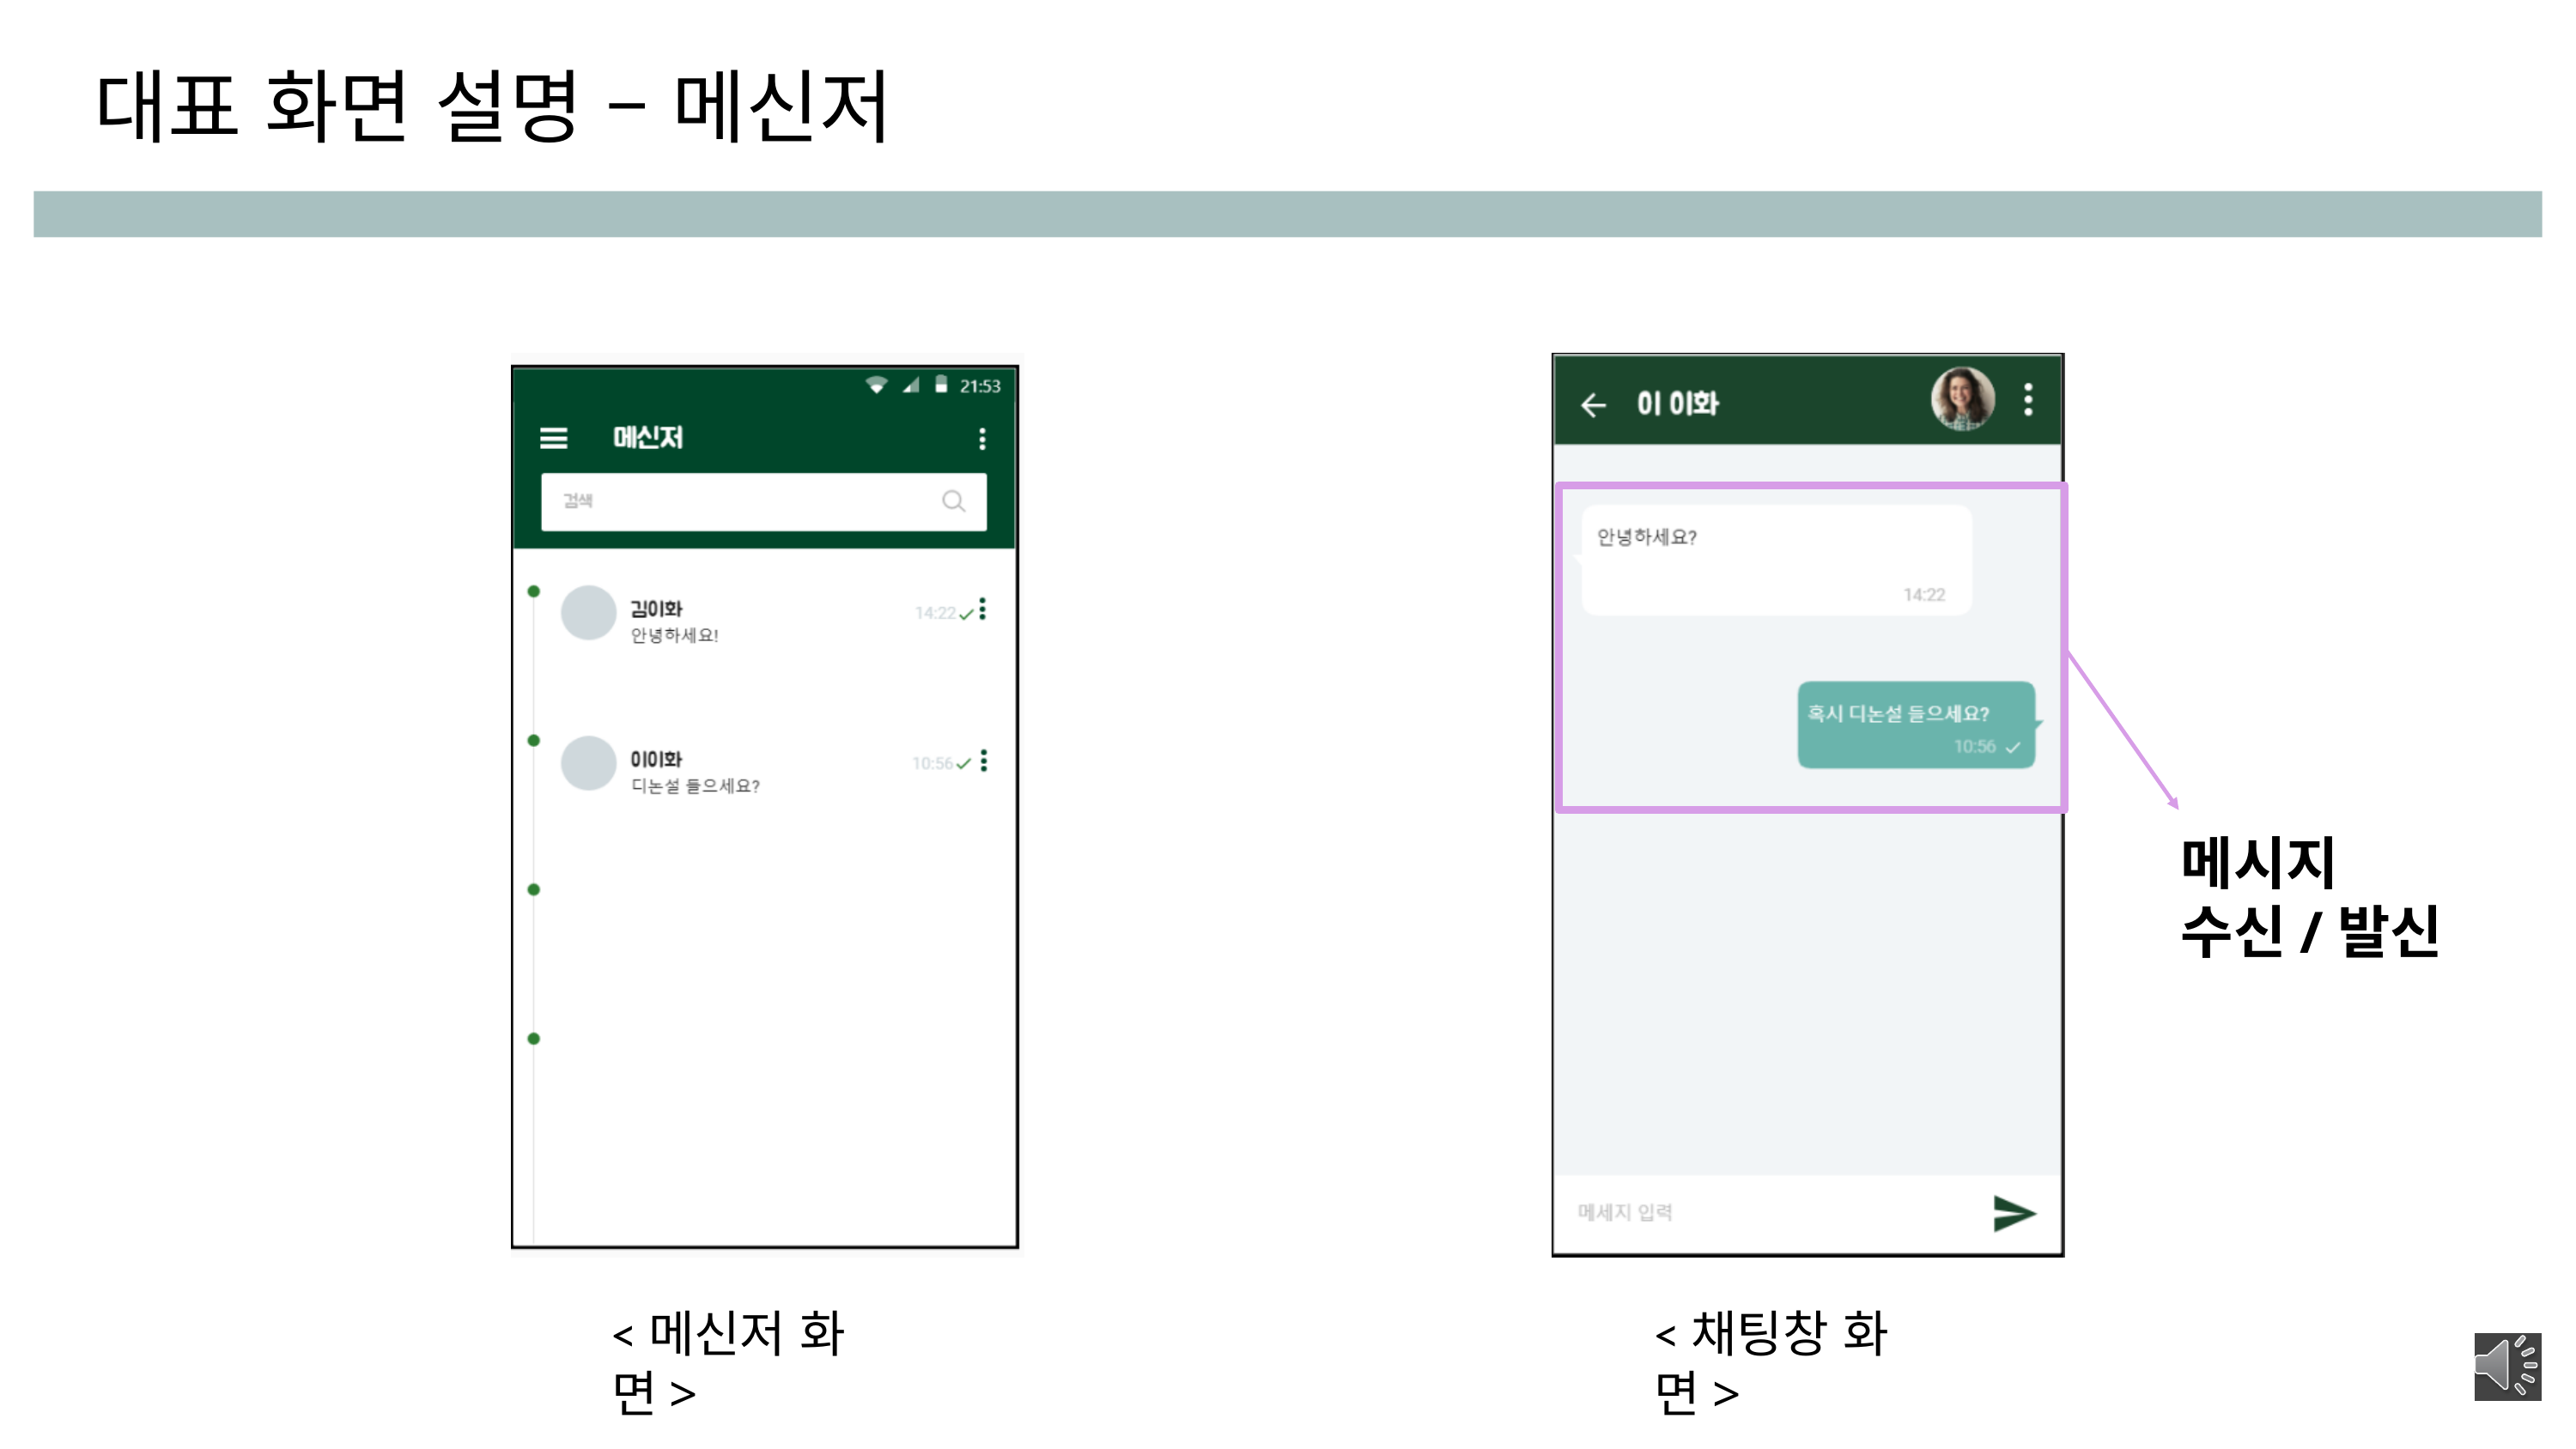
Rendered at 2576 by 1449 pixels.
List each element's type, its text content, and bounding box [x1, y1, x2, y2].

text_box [1558, 485, 2179, 810]
picture [2473, 1332, 2543, 1402]
text_box 메시지 수신/발신 [2168, 821, 2469, 971]
text_box <채팅창 화면> [1641, 1295, 1975, 1429]
picture [1551, 352, 2065, 1258]
picture [511, 352, 1024, 1258]
text_box <메신저 화면> [598, 1295, 921, 1429]
text_box 대표 화면 설명 – 메신저 [81, 50, 1138, 124]
text_box [32, 189, 2544, 239]
